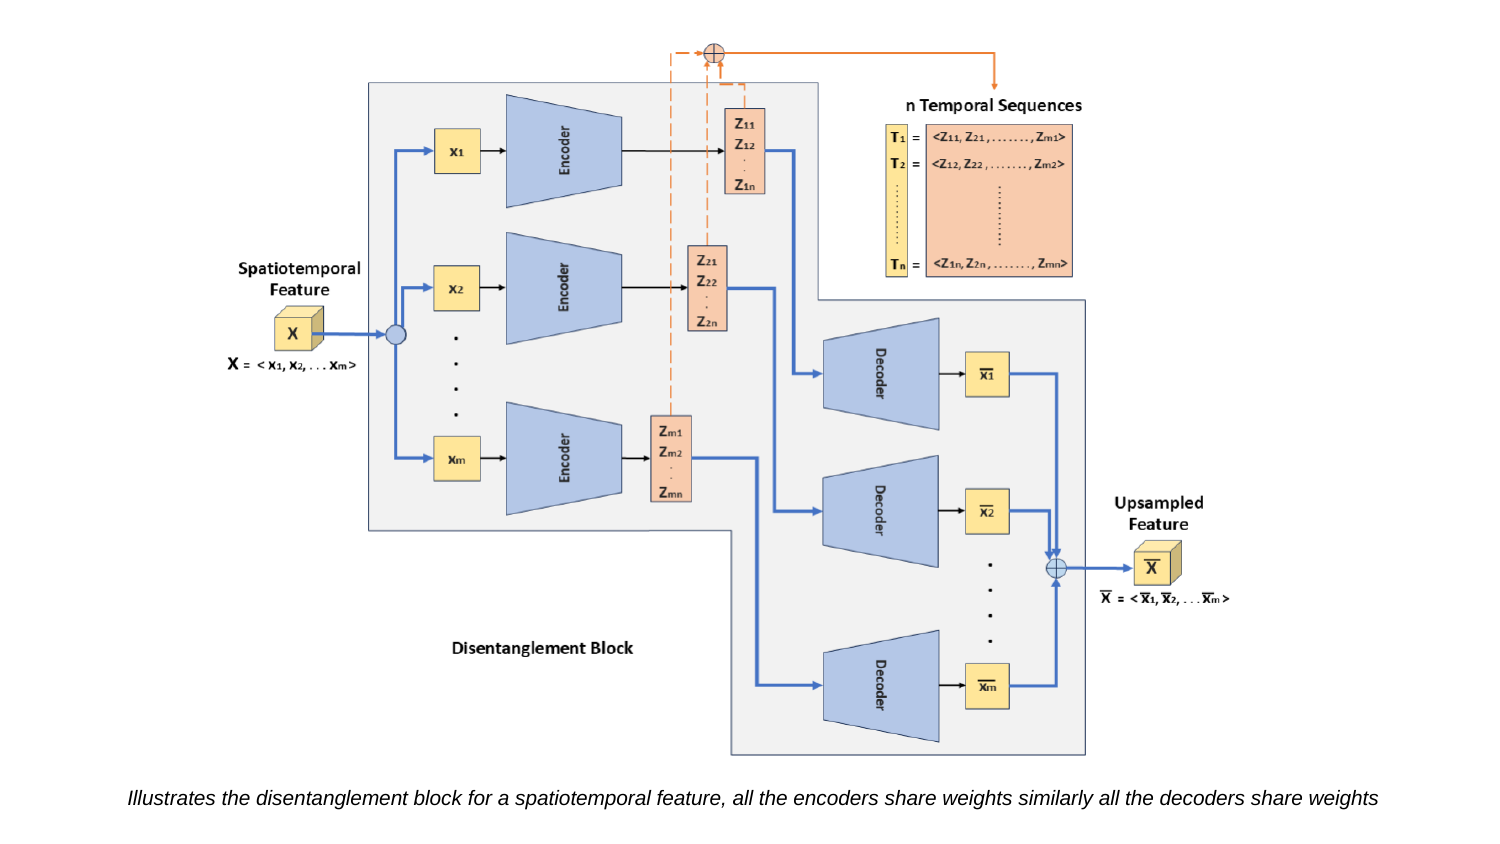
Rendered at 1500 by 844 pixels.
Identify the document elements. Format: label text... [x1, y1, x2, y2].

text_box Illustrates the disentanglement block for a spatiotemporal feature, all the encoders share weights similarly all the decoders share weights [112, 777, 1410, 818]
picture [159, 36, 1319, 765]
